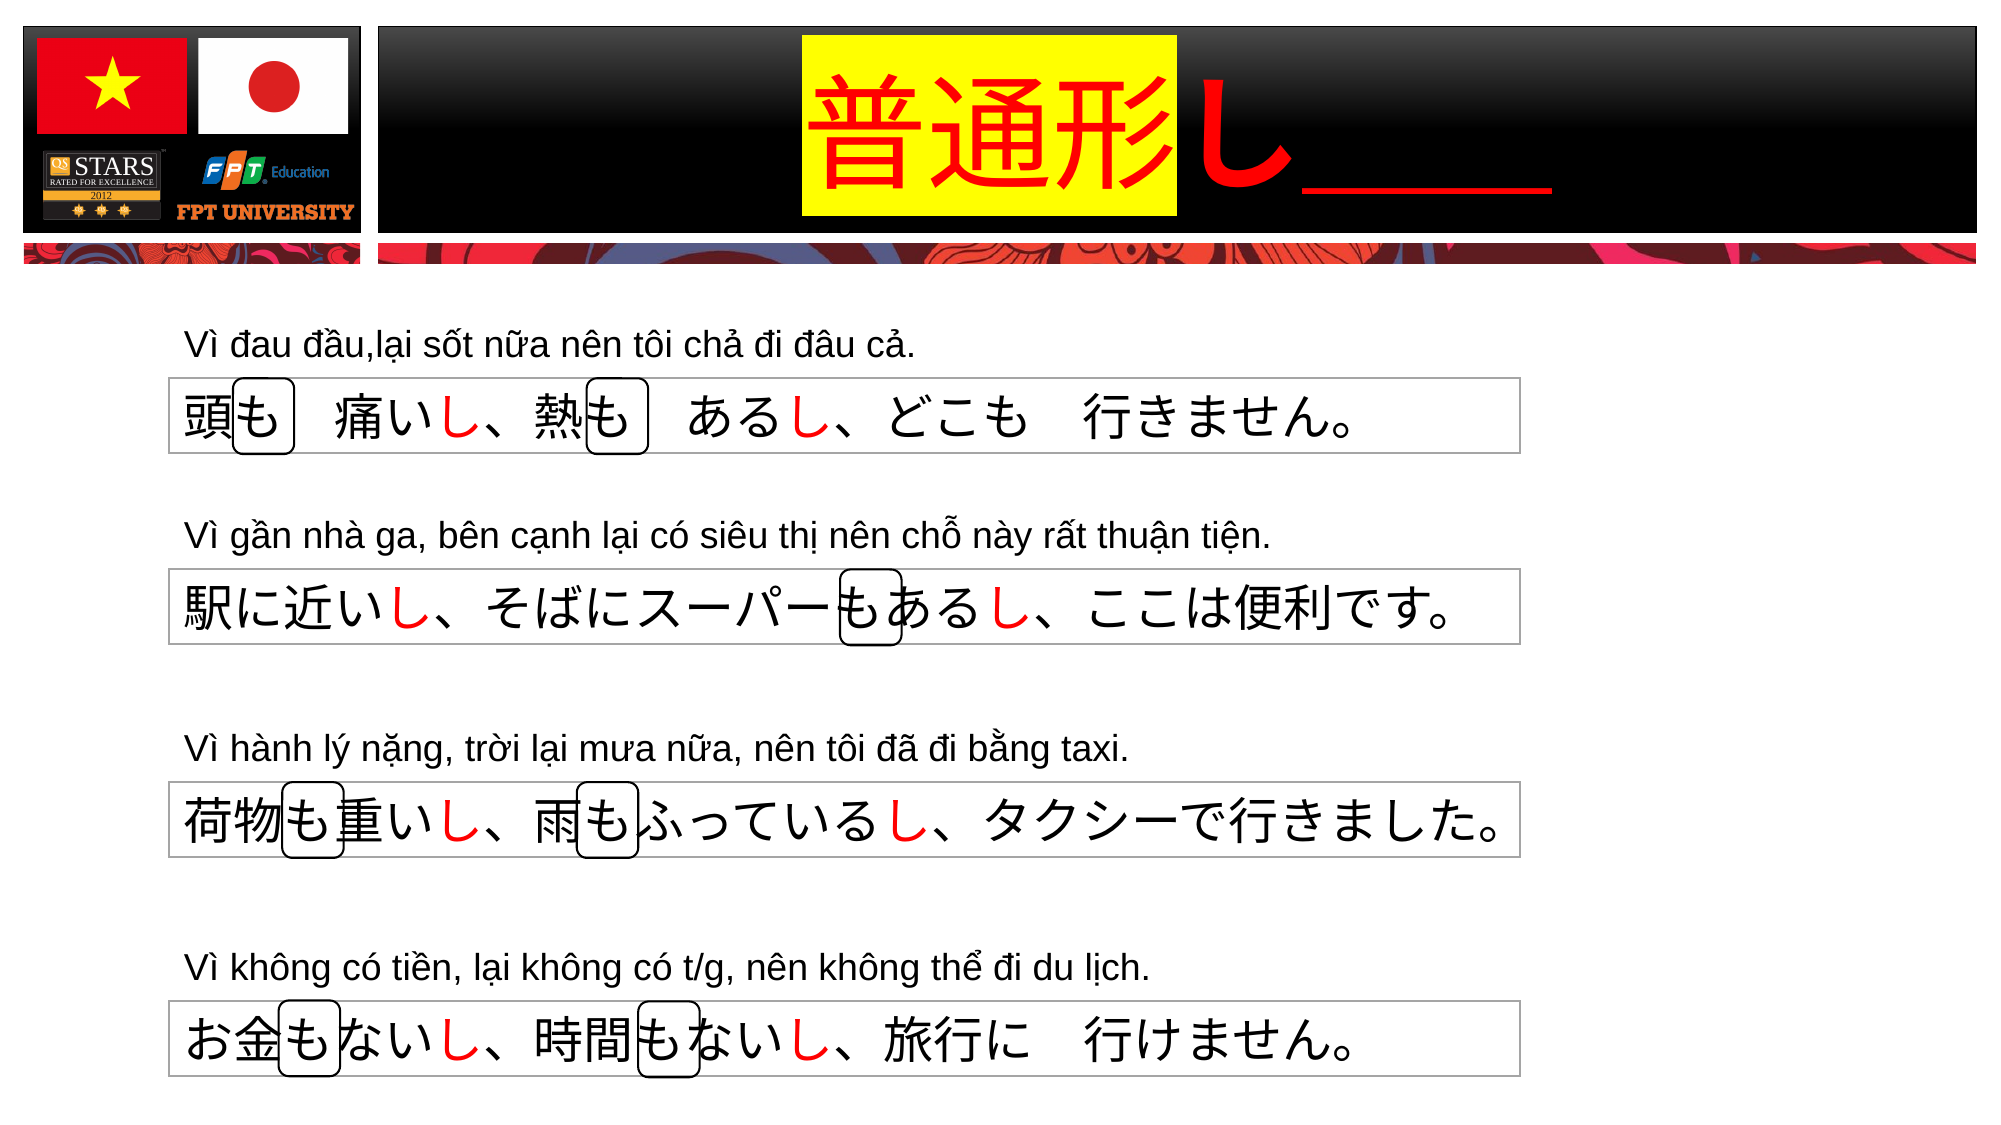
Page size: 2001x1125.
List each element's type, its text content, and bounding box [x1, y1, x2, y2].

text_box 普通形し＿＿ [378, 26, 1977, 233]
text_box 荷物も重いし、雨もふっているし、タクシーで行きました。 [338, 781, 582, 858]
picture [378, 243, 1977, 264]
text_box Vì gần nhà ga, bên cạnh lại có siêu thị nên chỗ này rất thuận tiện. [169, 503, 1438, 564]
text_box Vì không có tiền, lại không có t/g, nên không thể đi du lịch. [169, 935, 1438, 996]
text_box Vì hành lý nặng, trời lại mưa nữa, nên tôi đã đi bằng taxi. [169, 716, 1438, 776]
text_box 駅に近いし、そばにスーパーもあるし、ここは便利です。 [895, 568, 1521, 645]
picture [198, 38, 349, 134]
text_box 頭も 痛いし、熱も あるし、どこも 行きません。 [288, 377, 593, 454]
picture [37, 38, 187, 134]
picture [23, 243, 361, 264]
text_box [277, 999, 342, 1078]
text_box 駅に近いし、そばにスーパーもあるし、ここは便利です。 [168, 568, 846, 645]
text_box [23, 26, 361, 233]
text_box [575, 781, 640, 859]
text_box Vì đau đầu,lại sốt nữa nên tôi chả đi đâu cả. [169, 312, 1037, 373]
text_box [585, 377, 650, 456]
picture [36, 136, 361, 233]
text_box 頭も 痛いし、熱も あるし、どこも 行きません。 [642, 377, 1521, 454]
text_box お金もないし、時間もないし、旅行に 行けません。 [693, 1000, 1521, 1077]
text_box 荷物も重いし、雨もふっているし、タクシーで行きました。 [633, 781, 1521, 858]
text_box お金もないし、時間もないし、旅行に 行けません。 [335, 1000, 644, 1077]
text_box [637, 1000, 701, 1079]
text_box [231, 377, 296, 456]
text_box [281, 781, 345, 859]
text_box 荷物も重いし、雨もふっているし、タクシーで行きました。 [168, 781, 288, 858]
text_box お金もないし、時間もないし、旅行に 行けません。 [168, 1000, 283, 1077]
text_box 頭も 痛いし、熱も あるし、どこも 行きません。 [168, 377, 239, 454]
text_box [838, 568, 903, 647]
